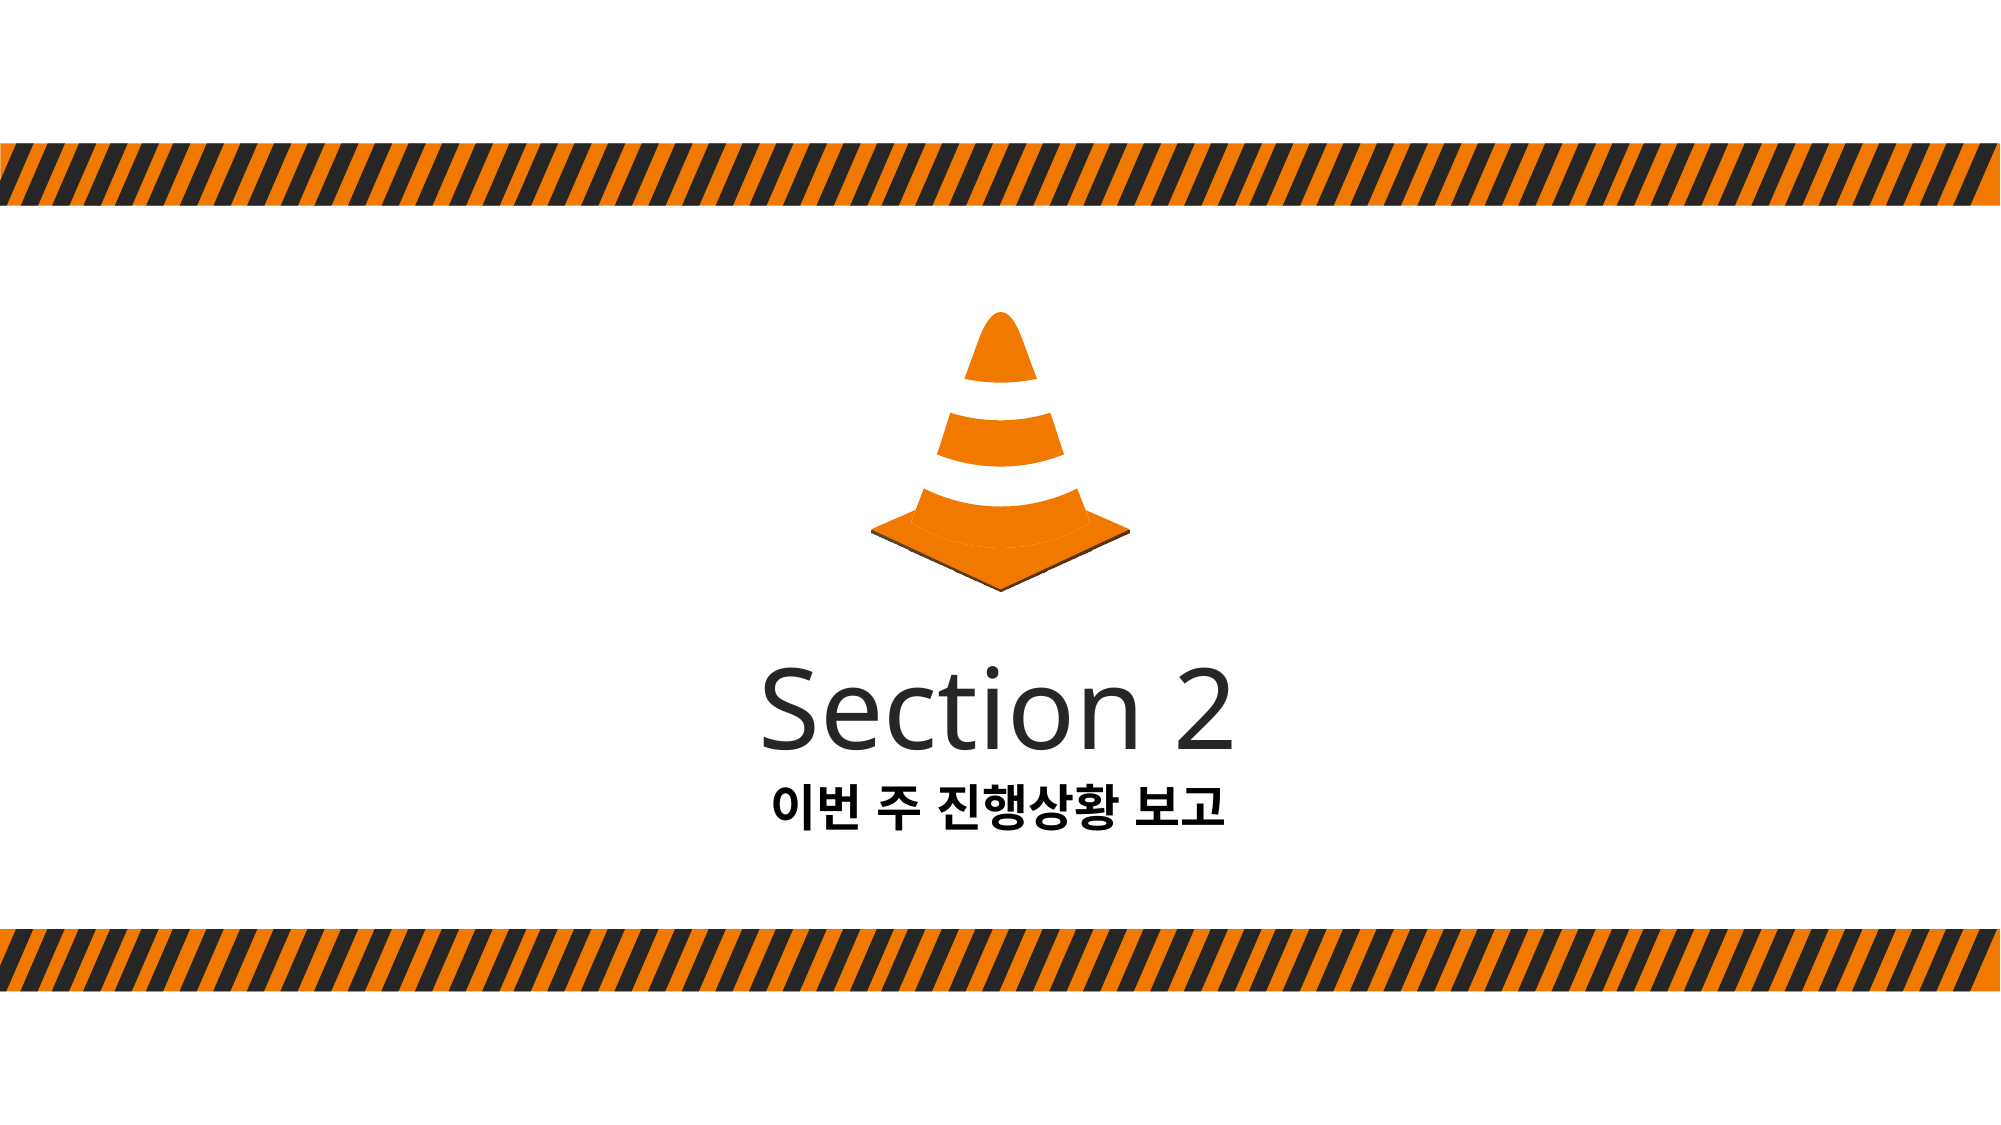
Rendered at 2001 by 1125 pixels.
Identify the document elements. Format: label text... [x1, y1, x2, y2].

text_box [0, 929, 2000, 992]
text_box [0, 143, 2000, 206]
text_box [869, 310, 1131, 594]
text_box 이번 주 진행상황 보고 [755, 769, 1242, 845]
text_box Section 2 [0, 629, 2000, 780]
